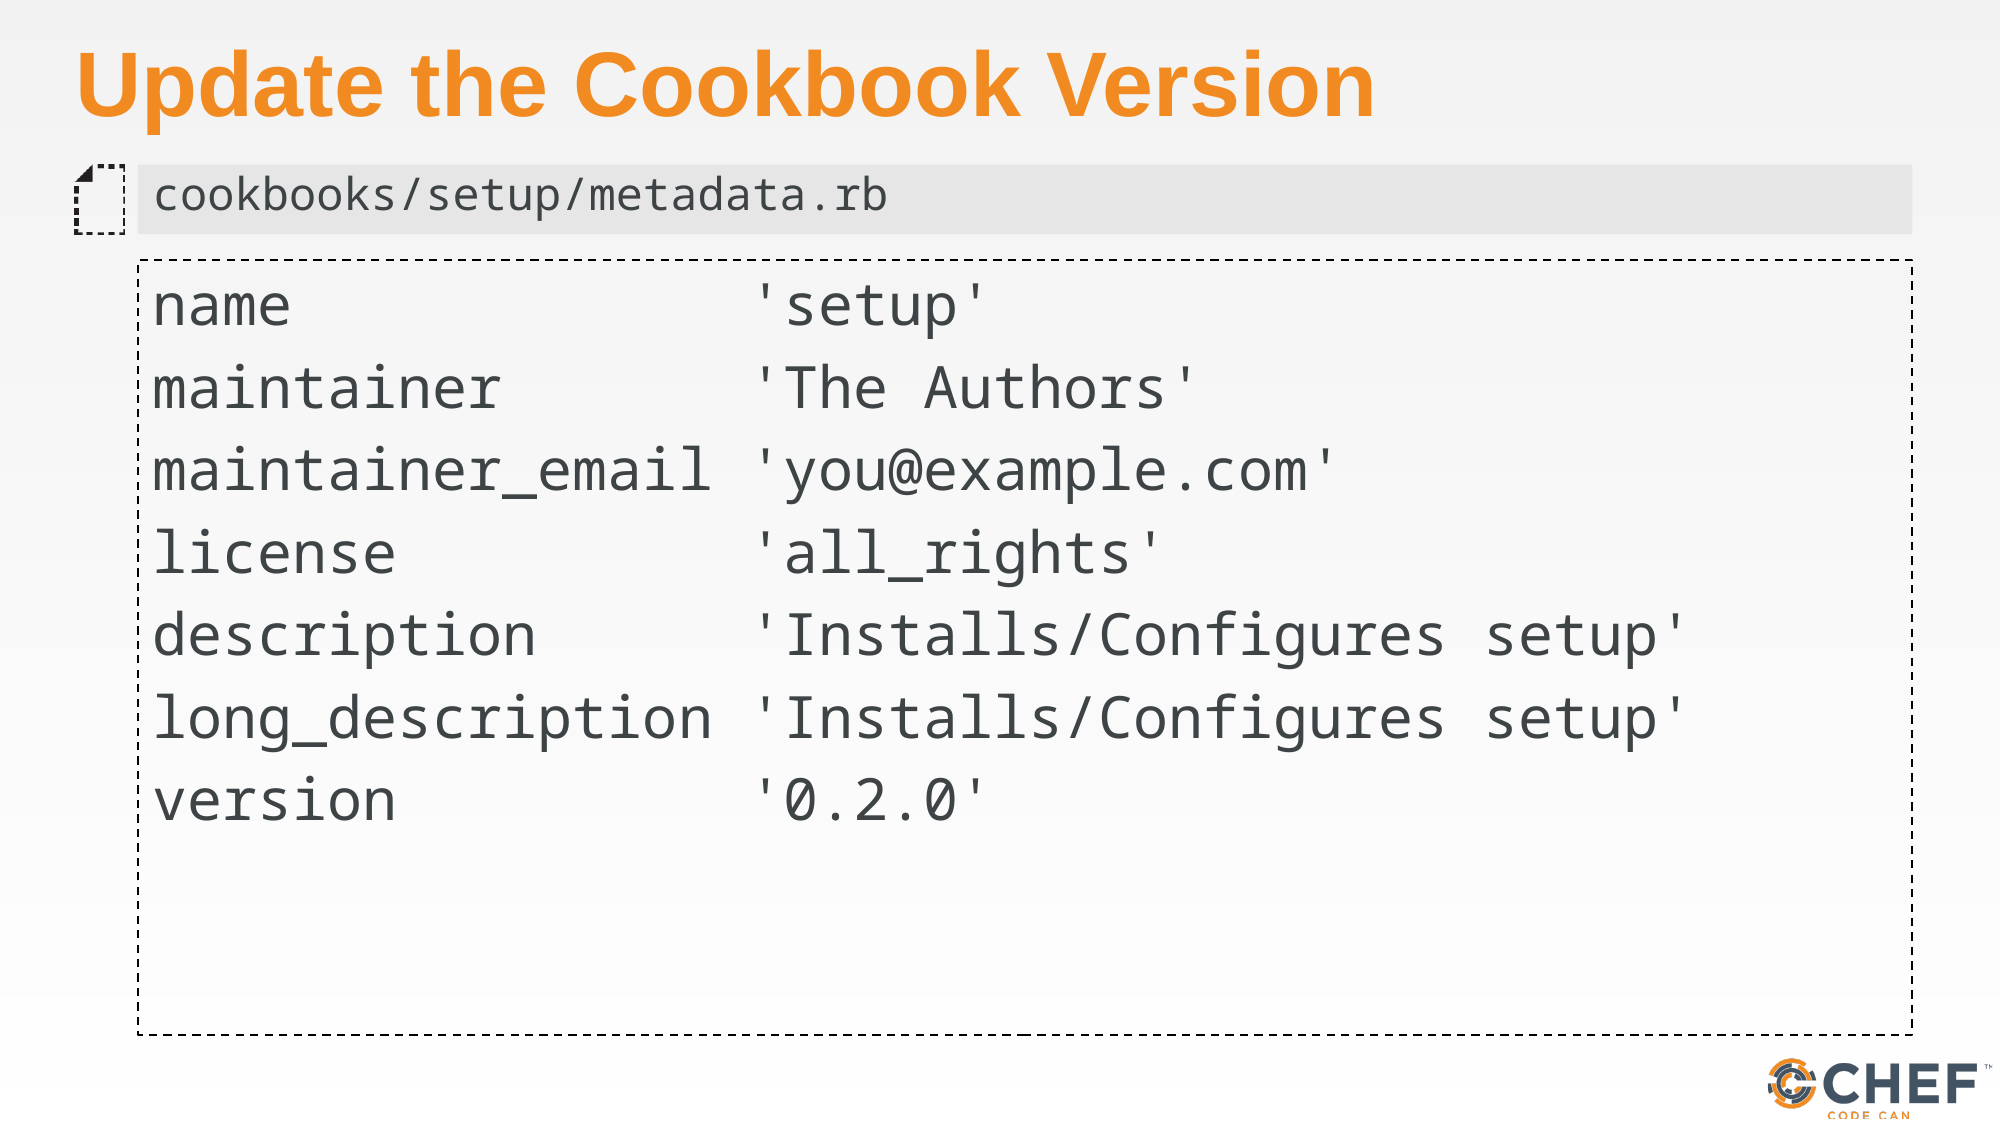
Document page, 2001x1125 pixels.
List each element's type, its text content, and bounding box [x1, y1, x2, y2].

title Update the Cookbook Version [75, 37, 1913, 140]
list name 'setup' maintainer 'The Authors' maintainer_email 'you@example.com' license 'all_rights' description 'Installs/Configures setup' long_description 'Installs/Configures setup' version '0.2.0' [137, 259, 1913, 1036]
list cookbooks/setup/metadata.rb [137, 164, 1913, 235]
